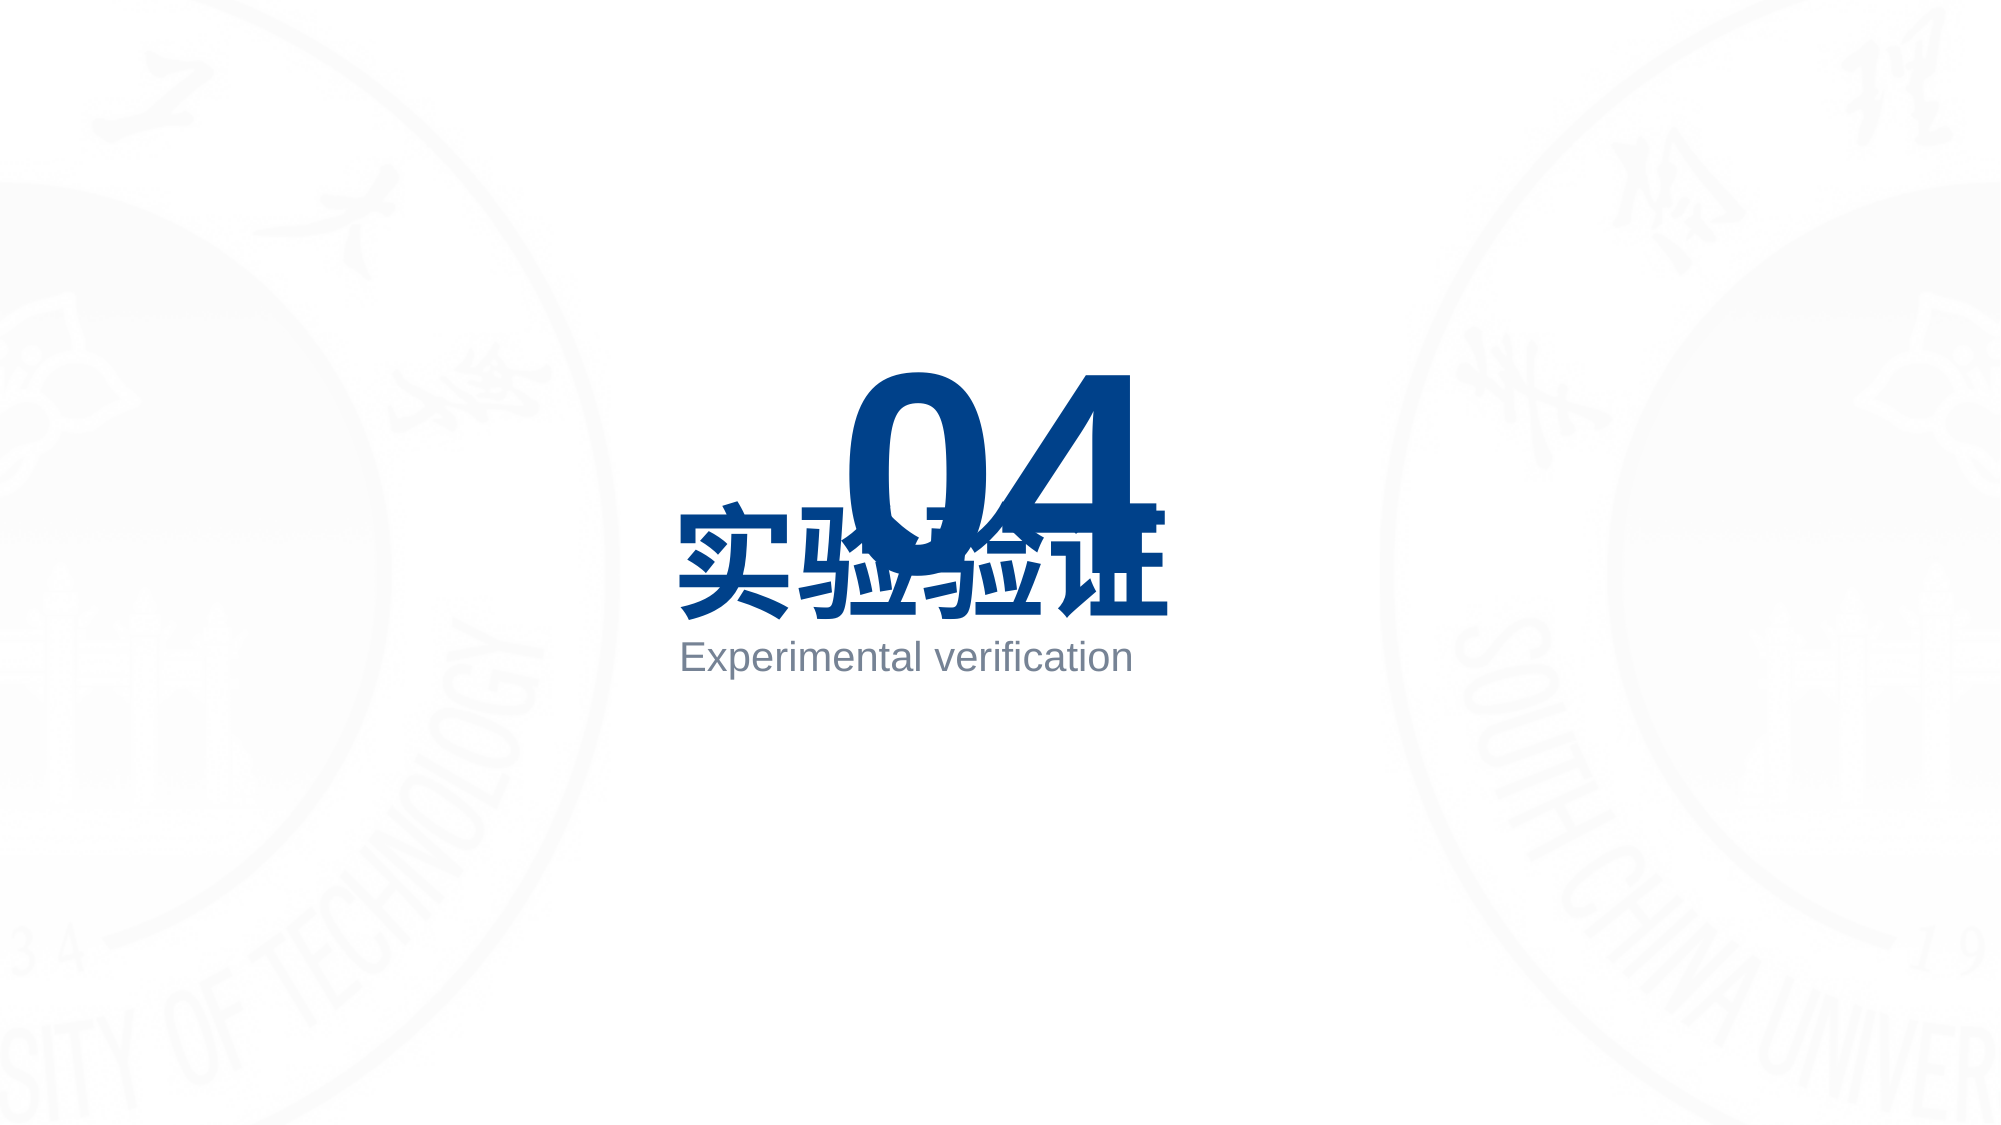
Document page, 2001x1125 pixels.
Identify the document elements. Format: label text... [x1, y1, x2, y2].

text_box 实验验证 [671, 496, 1328, 642]
text_box Experimental verification [679, 629, 1329, 680]
text_box 04 [838, 278, 1174, 496]
